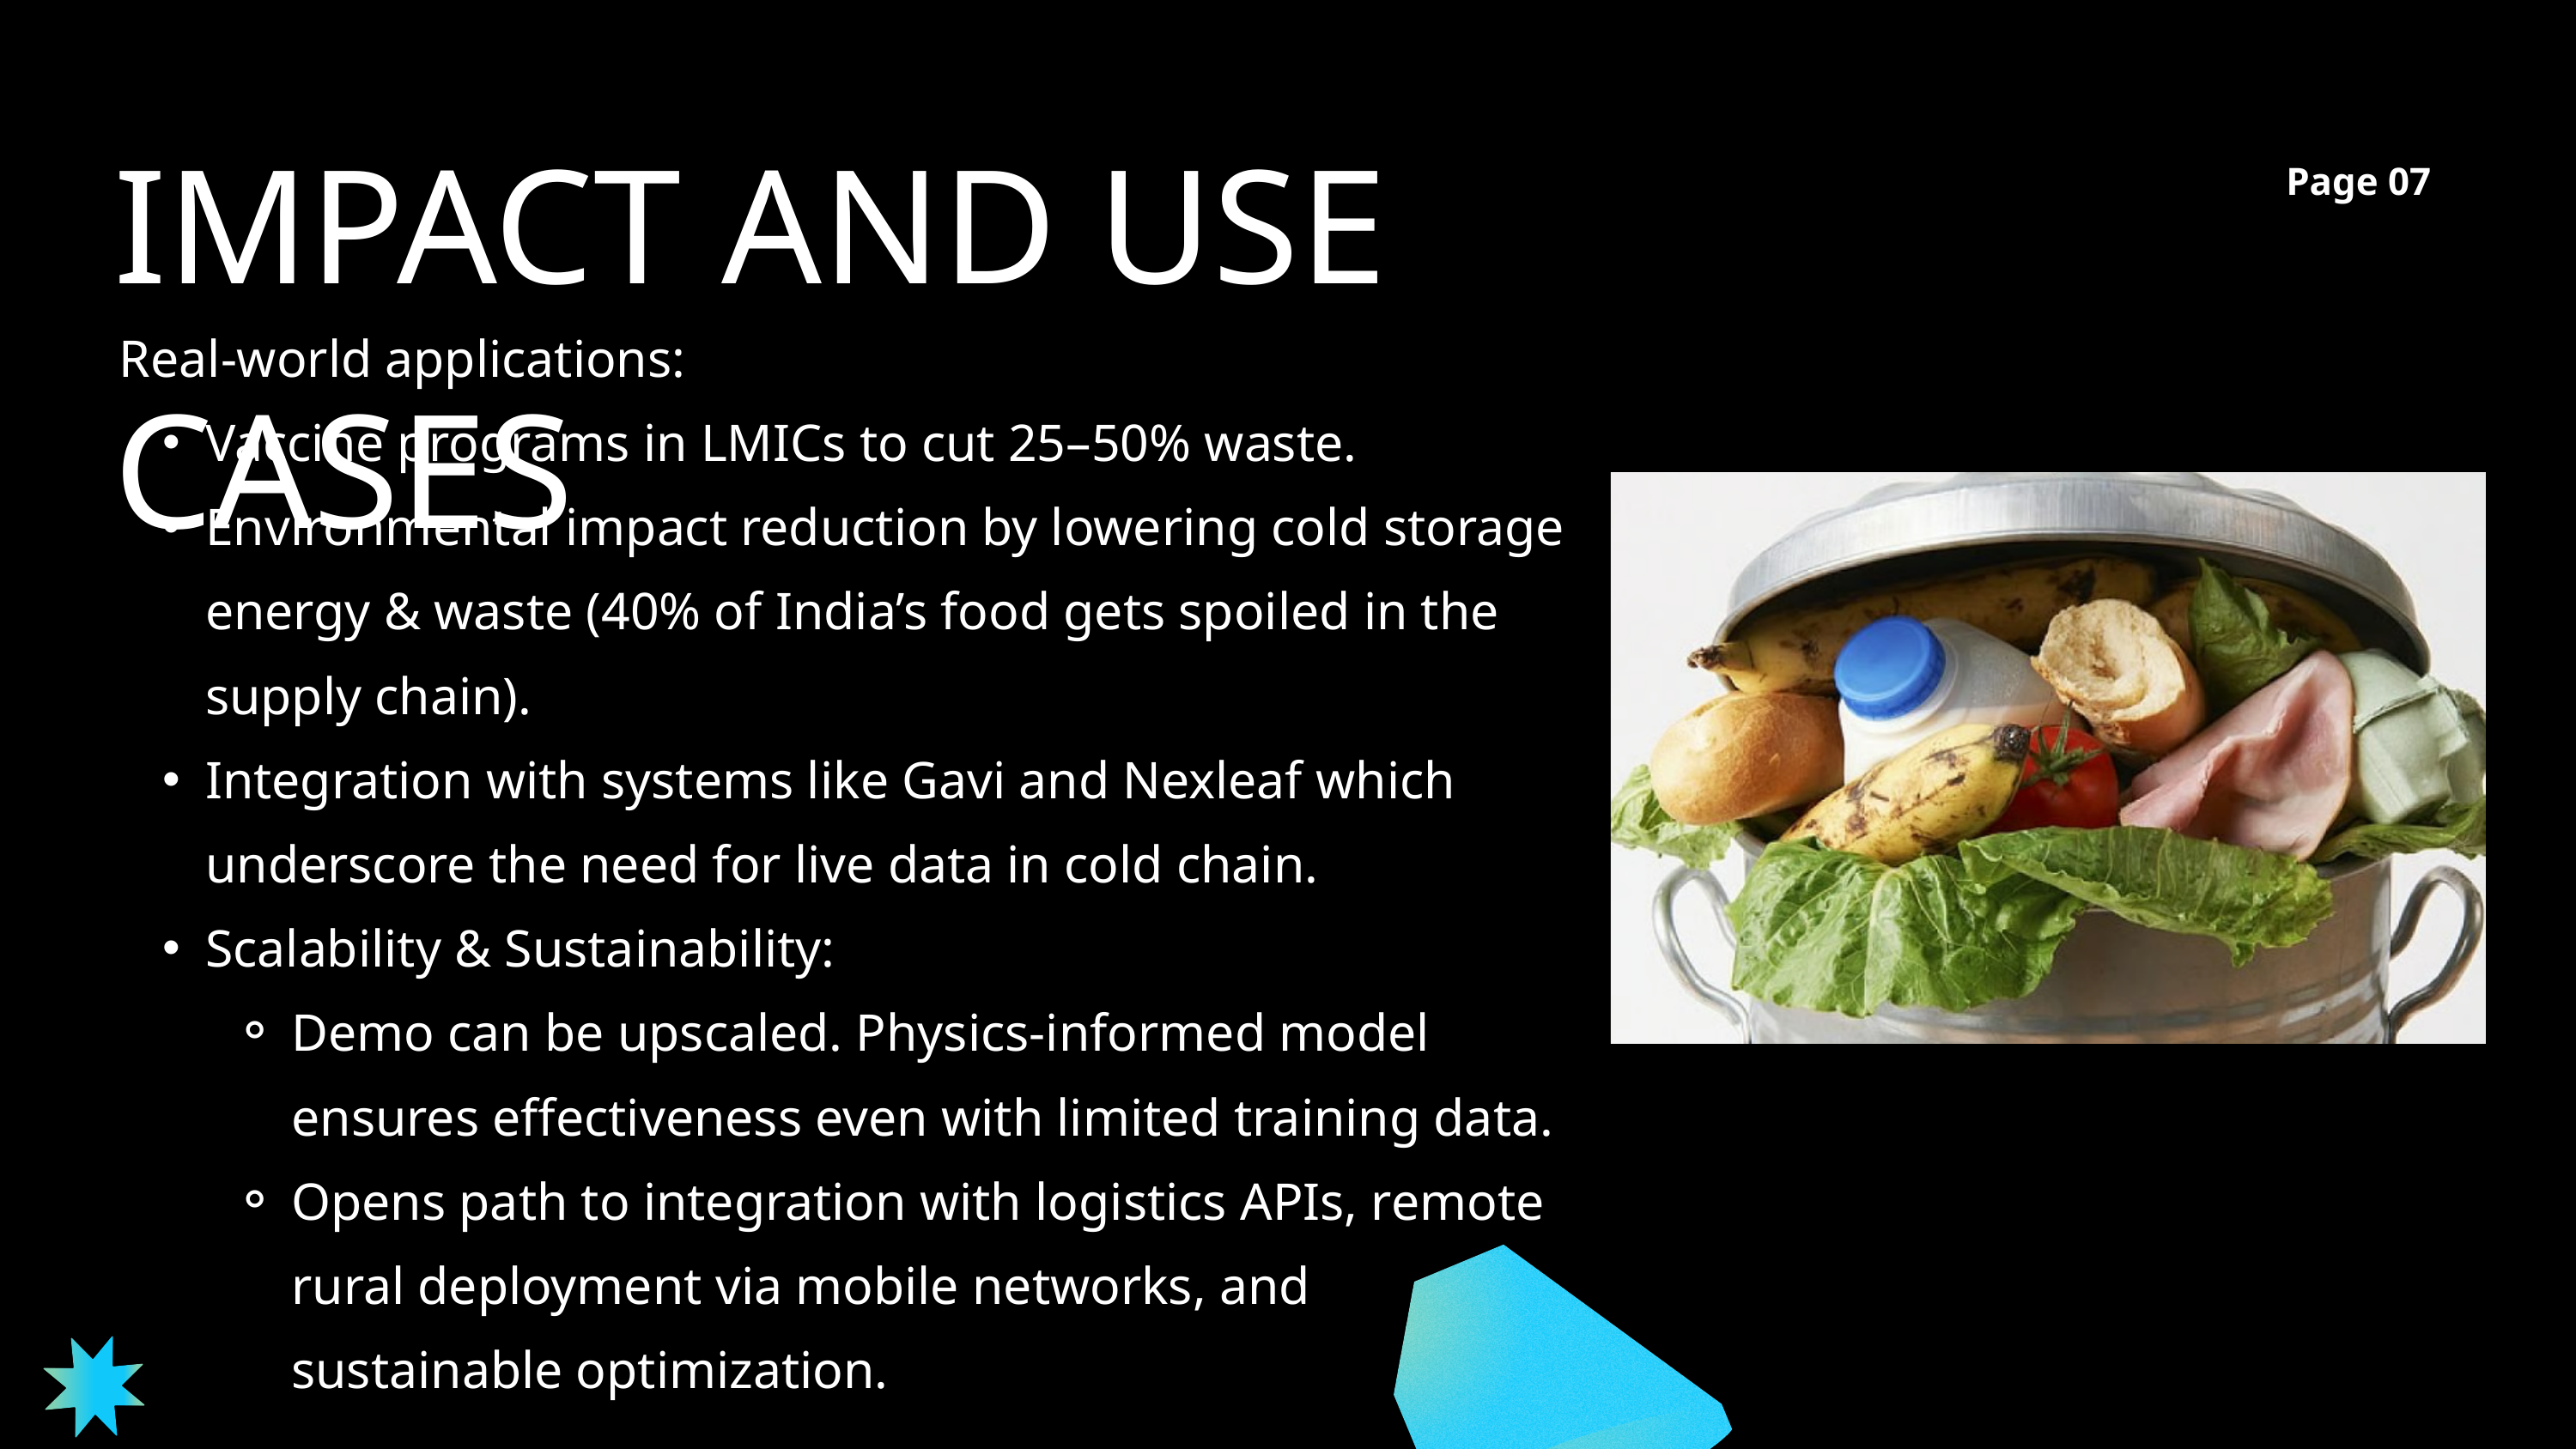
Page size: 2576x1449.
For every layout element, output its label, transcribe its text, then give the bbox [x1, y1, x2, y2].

text_box IMPACT AND USE CASES [113, 69, 1572, 561]
text_box Page 07 [2243, 139, 2432, 203]
text_box [42, 1336, 145, 1438]
text_box Real-world applications: Vaccine programs in LMICs to cut 25–50% waste. Environmental impact reduction by lowering cold storage energy & waste (40% of India’s food gets spoiled in the supply chain). Integration with systems like Gavi and Nexleaf which underscore the need for live data in cold chain. Scalability & Sustainability: Demo can be upscaled. Physics-informed model ensures effectiveness even with limited training data. Opens path to integration with logistics APIs, remote rural deployment via mobile networks, and sustainable optimization. [119, 561, 1572, 1449]
text_box [1356, 1191, 1741, 1449]
text_box [1610, 472, 2486, 1044]
